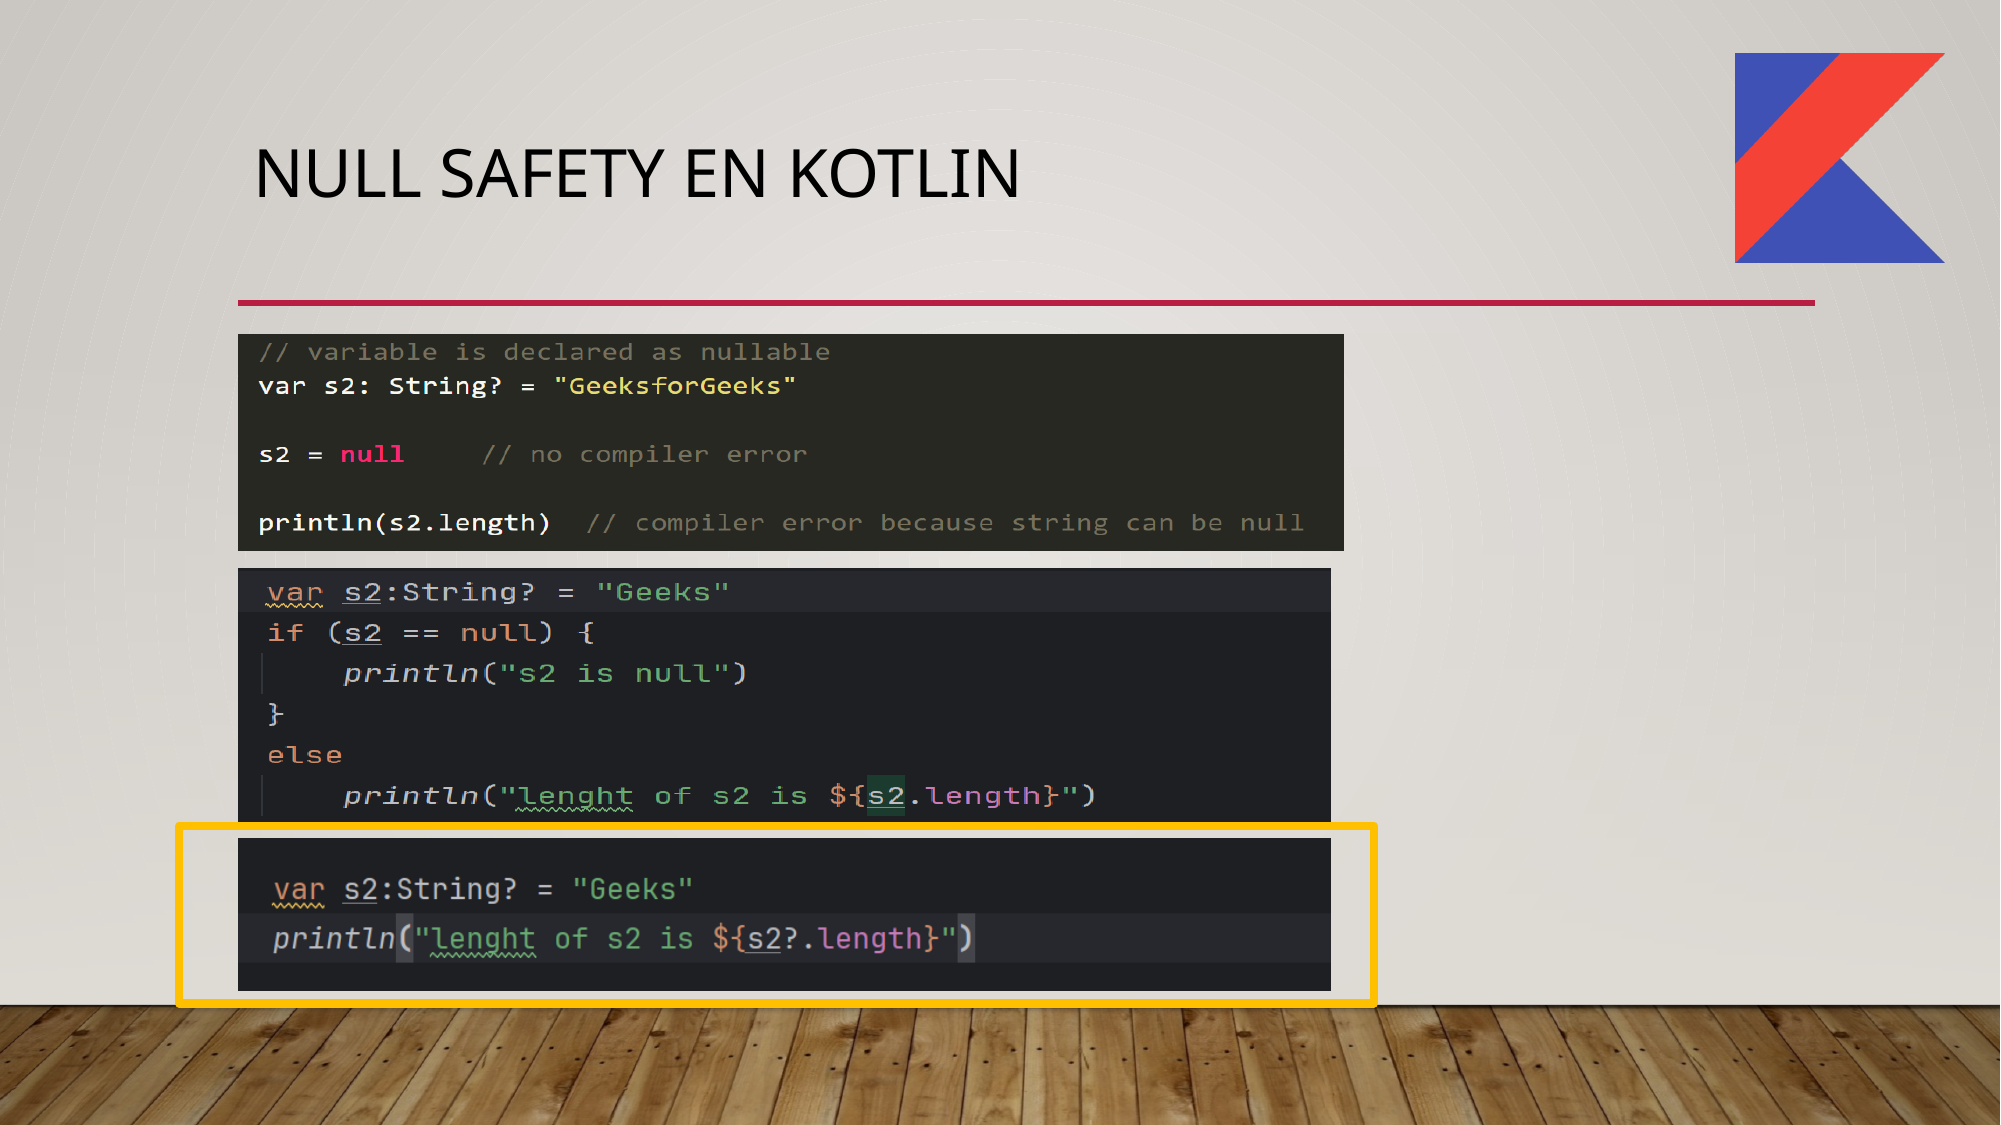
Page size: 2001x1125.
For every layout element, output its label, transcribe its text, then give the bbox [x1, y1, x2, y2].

picture [237, 837, 1331, 991]
title Null safety en Kotlin [238, 131, 1680, 305]
text_box [178, 824, 1375, 1005]
picture [1680, 0, 2000, 318]
picture [237, 334, 1344, 551]
picture [0, 1005, 2000, 1125]
picture [237, 567, 1331, 826]
